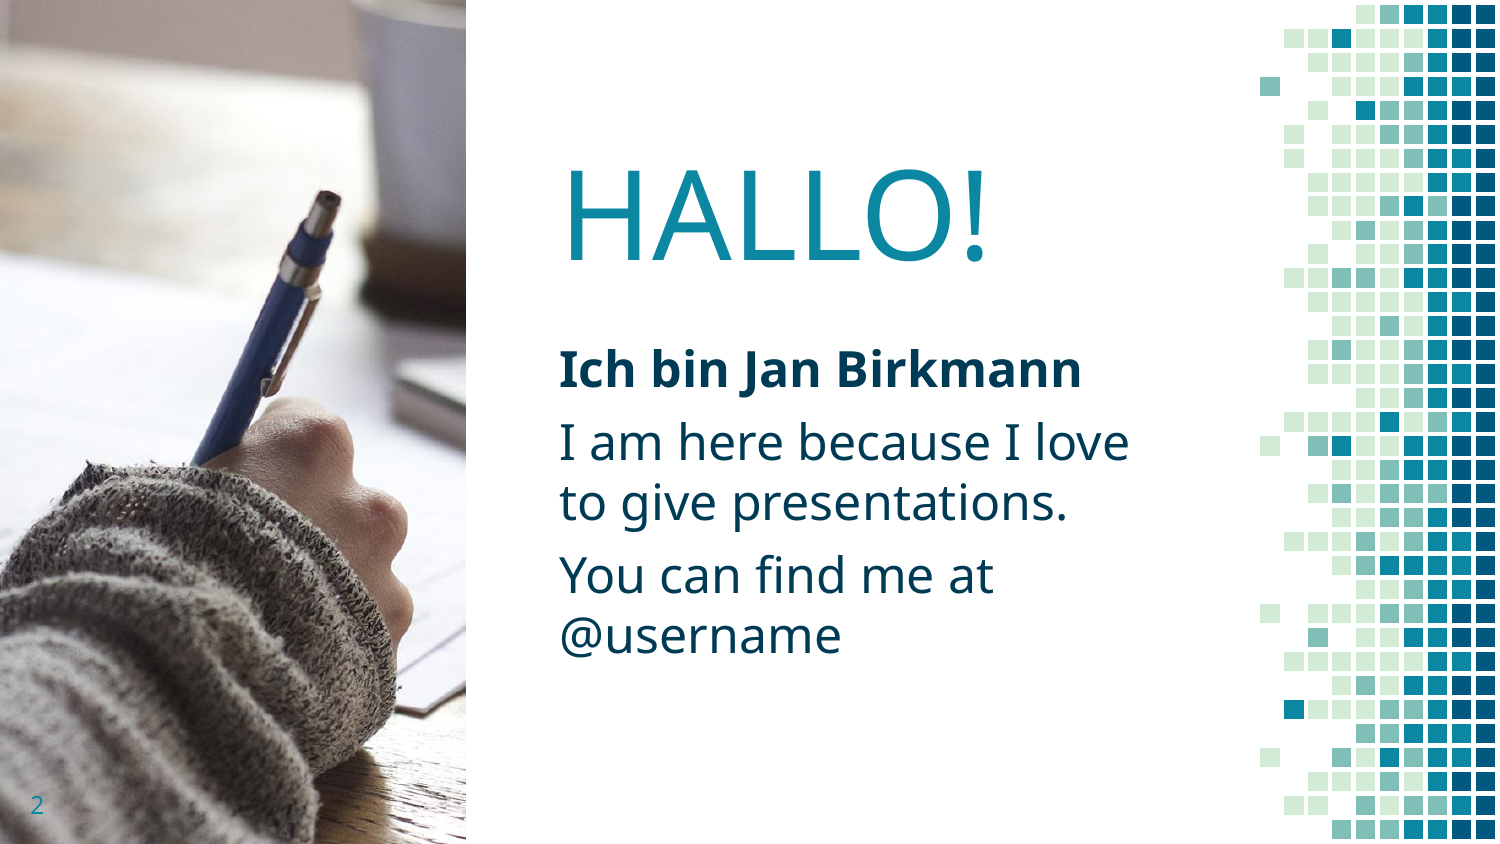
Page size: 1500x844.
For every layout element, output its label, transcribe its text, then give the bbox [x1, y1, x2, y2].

title HALLO! [544, 109, 1157, 300]
subtitle Ich bin Jan Birkmann I am here because I love to give presentations. You can find me at @username [544, 322, 1157, 731]
picture [0, 0, 467, 844]
